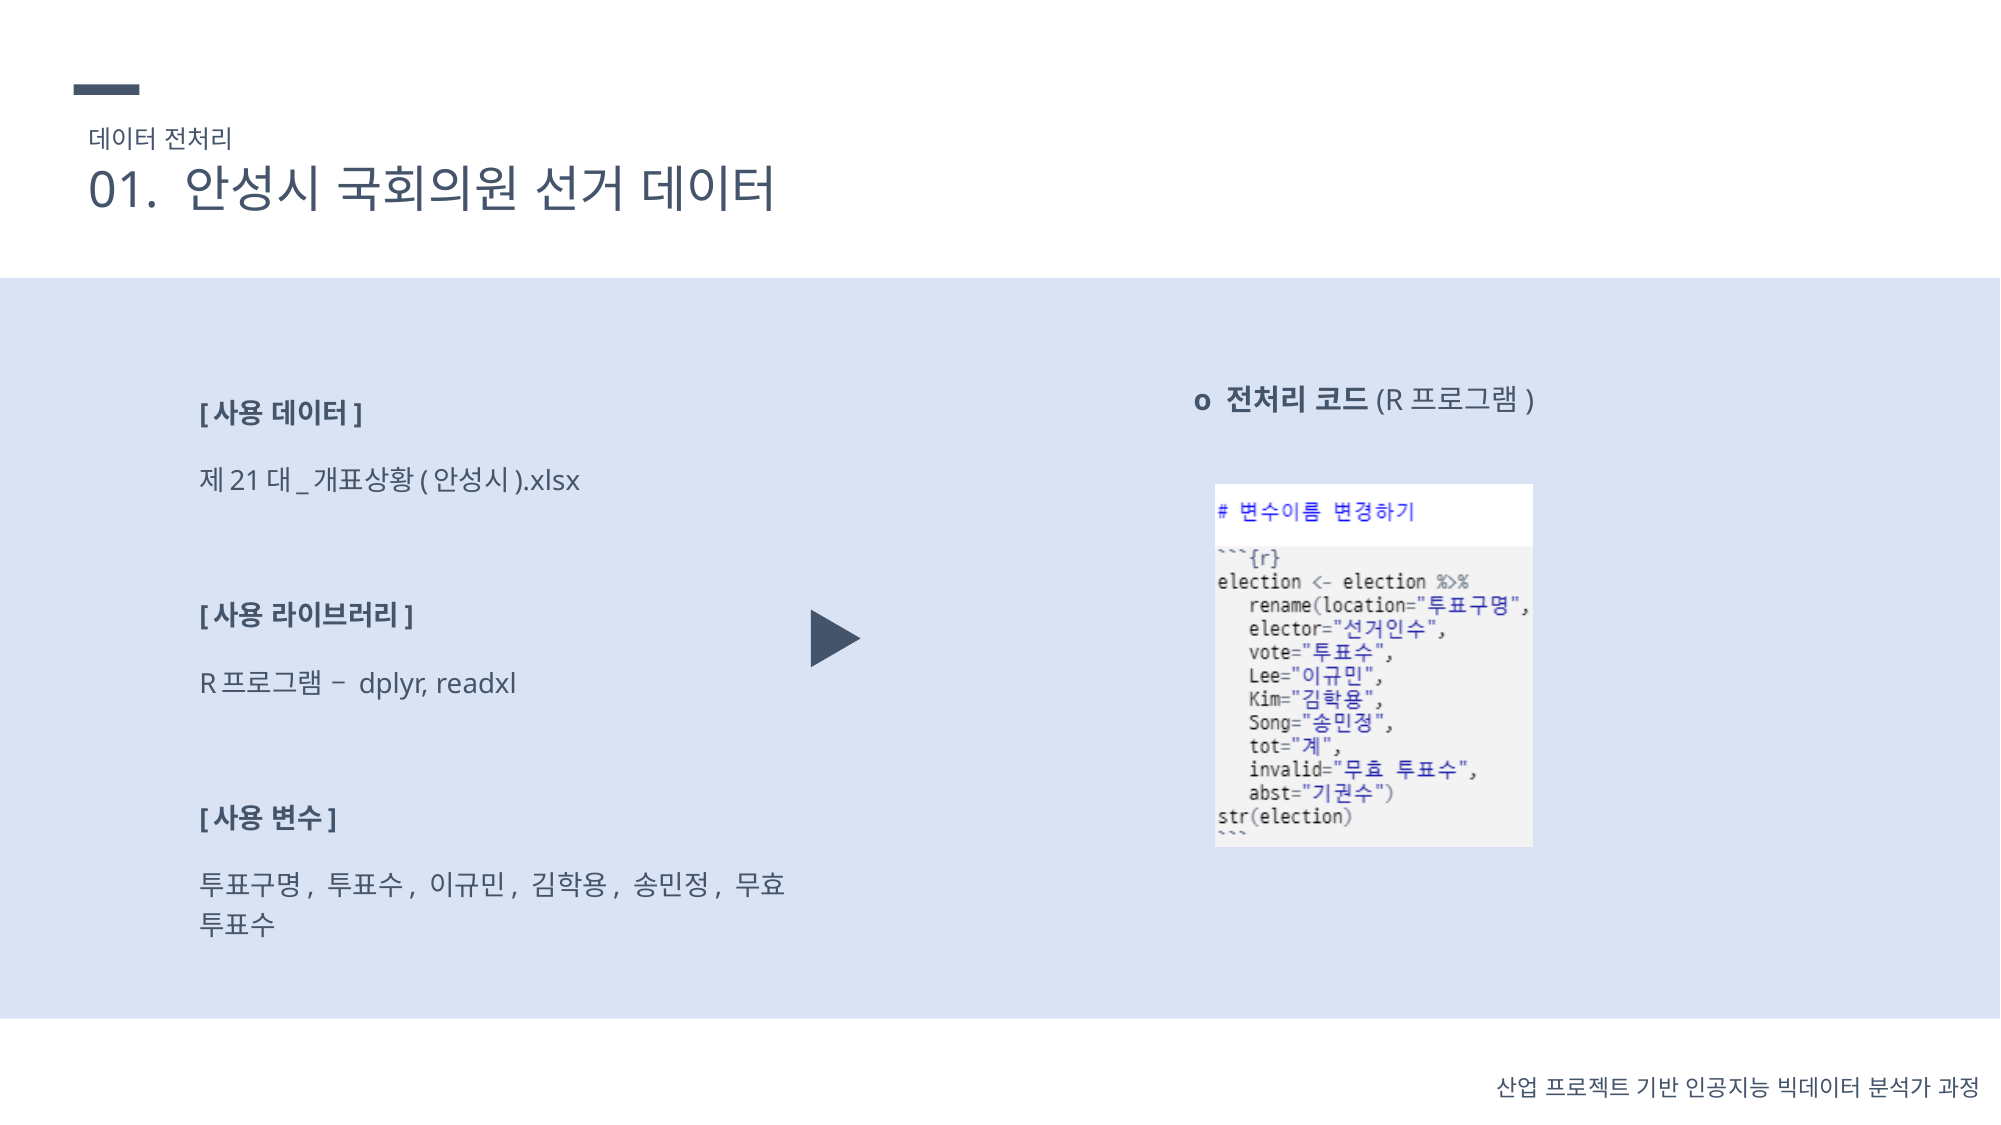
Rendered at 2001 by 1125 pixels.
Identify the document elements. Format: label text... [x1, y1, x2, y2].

text_box [809, 607, 863, 670]
text_box о 전처리 코드(R프로그램) [1178, 366, 2000, 976]
list [사용 데이터] 제21대_개표상황(안성시).xlsx [사용 라이브러리] R프로그램 – dplyr, readxl [사용 변수] 투표구명, 투표수, 이규민, 김학용, 송민정, 무효 투표수 [184, 381, 802, 950]
text_box 산업 프로젝트 기반 인공지능 빅데이터 분석가 과정 [1457, 1060, 2000, 1110]
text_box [73, 30, 1195, 227]
picture [1215, 484, 1533, 847]
text_box [0, 277, 2000, 1020]
